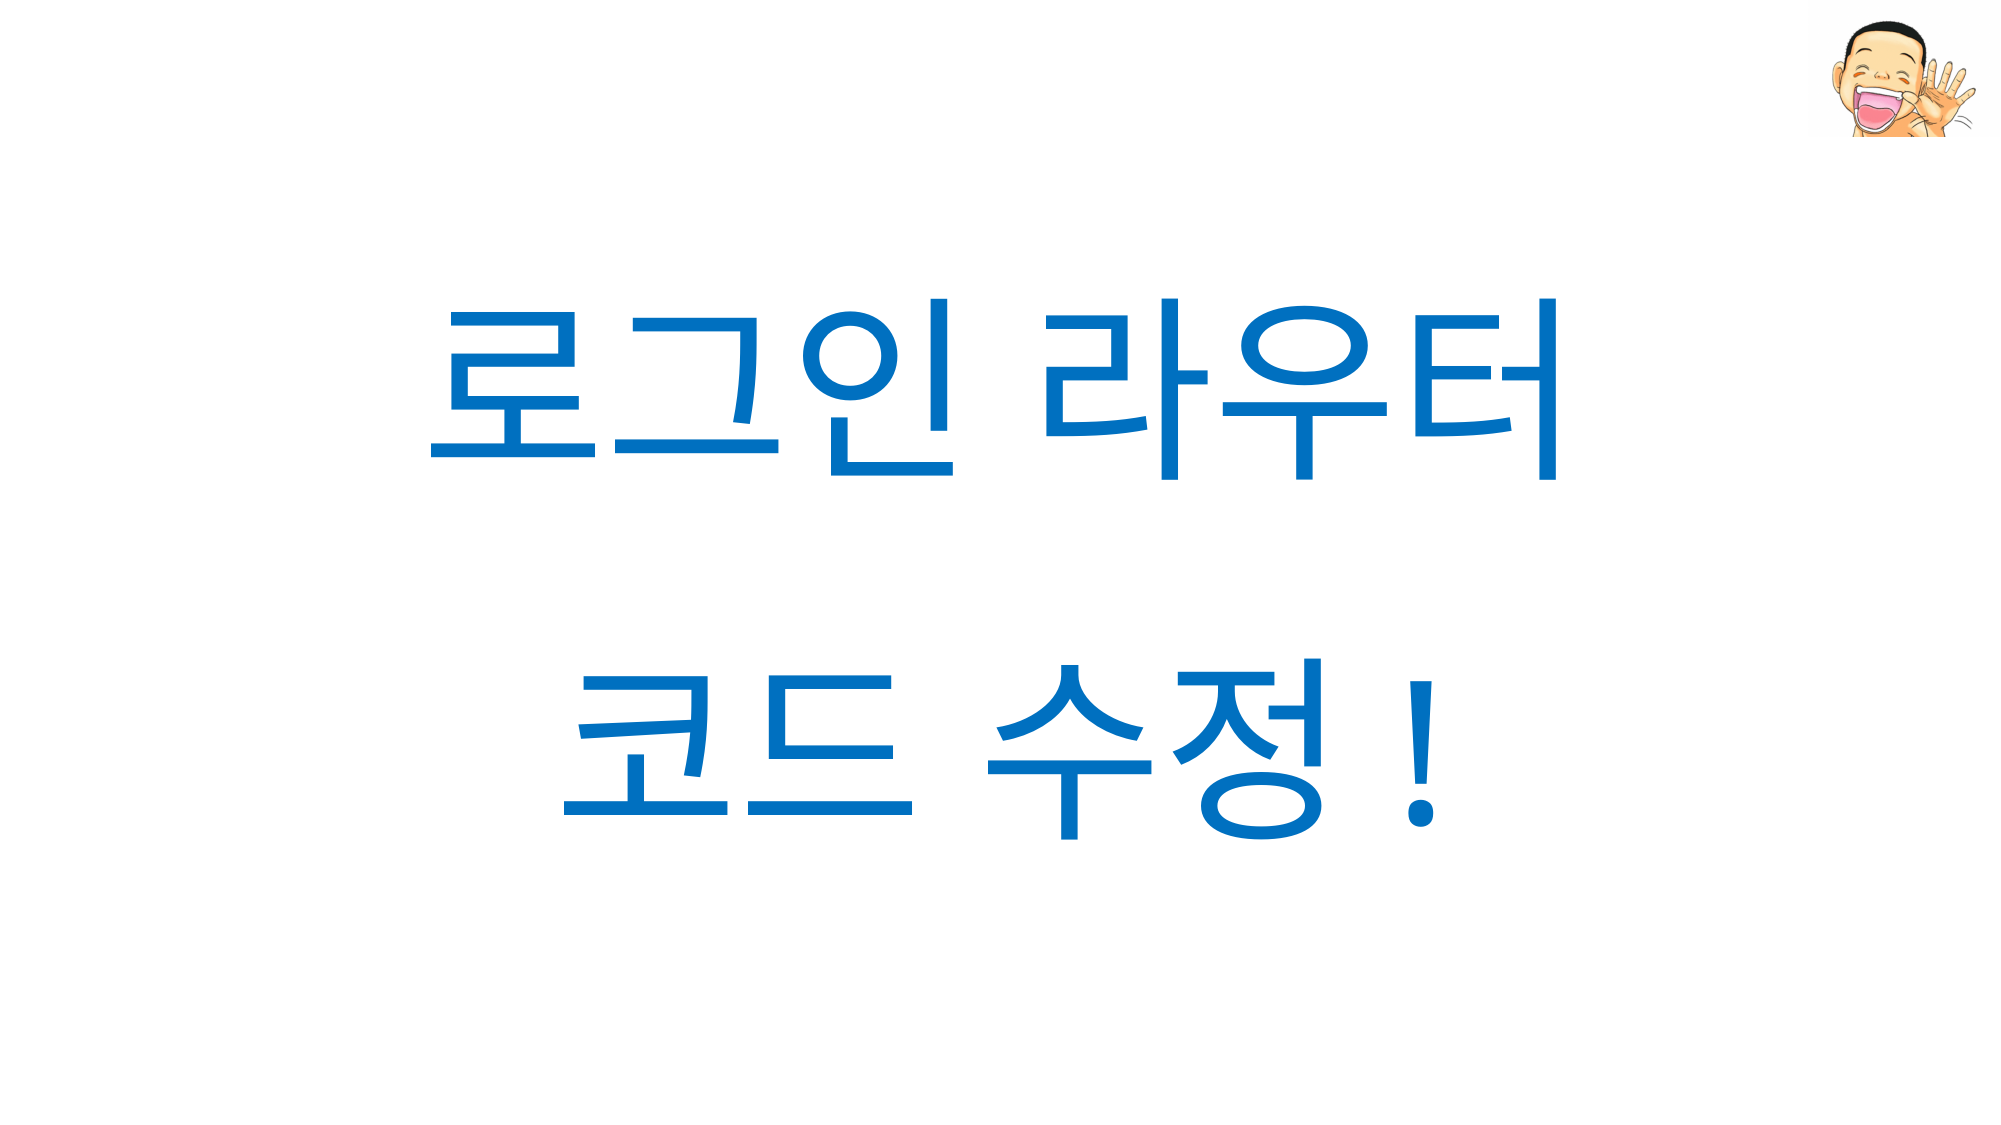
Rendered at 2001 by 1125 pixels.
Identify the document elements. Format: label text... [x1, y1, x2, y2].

picture [1808, 0, 2000, 137]
text_box 로그인 라우터 코드 수정! [1, 137, 2000, 873]
